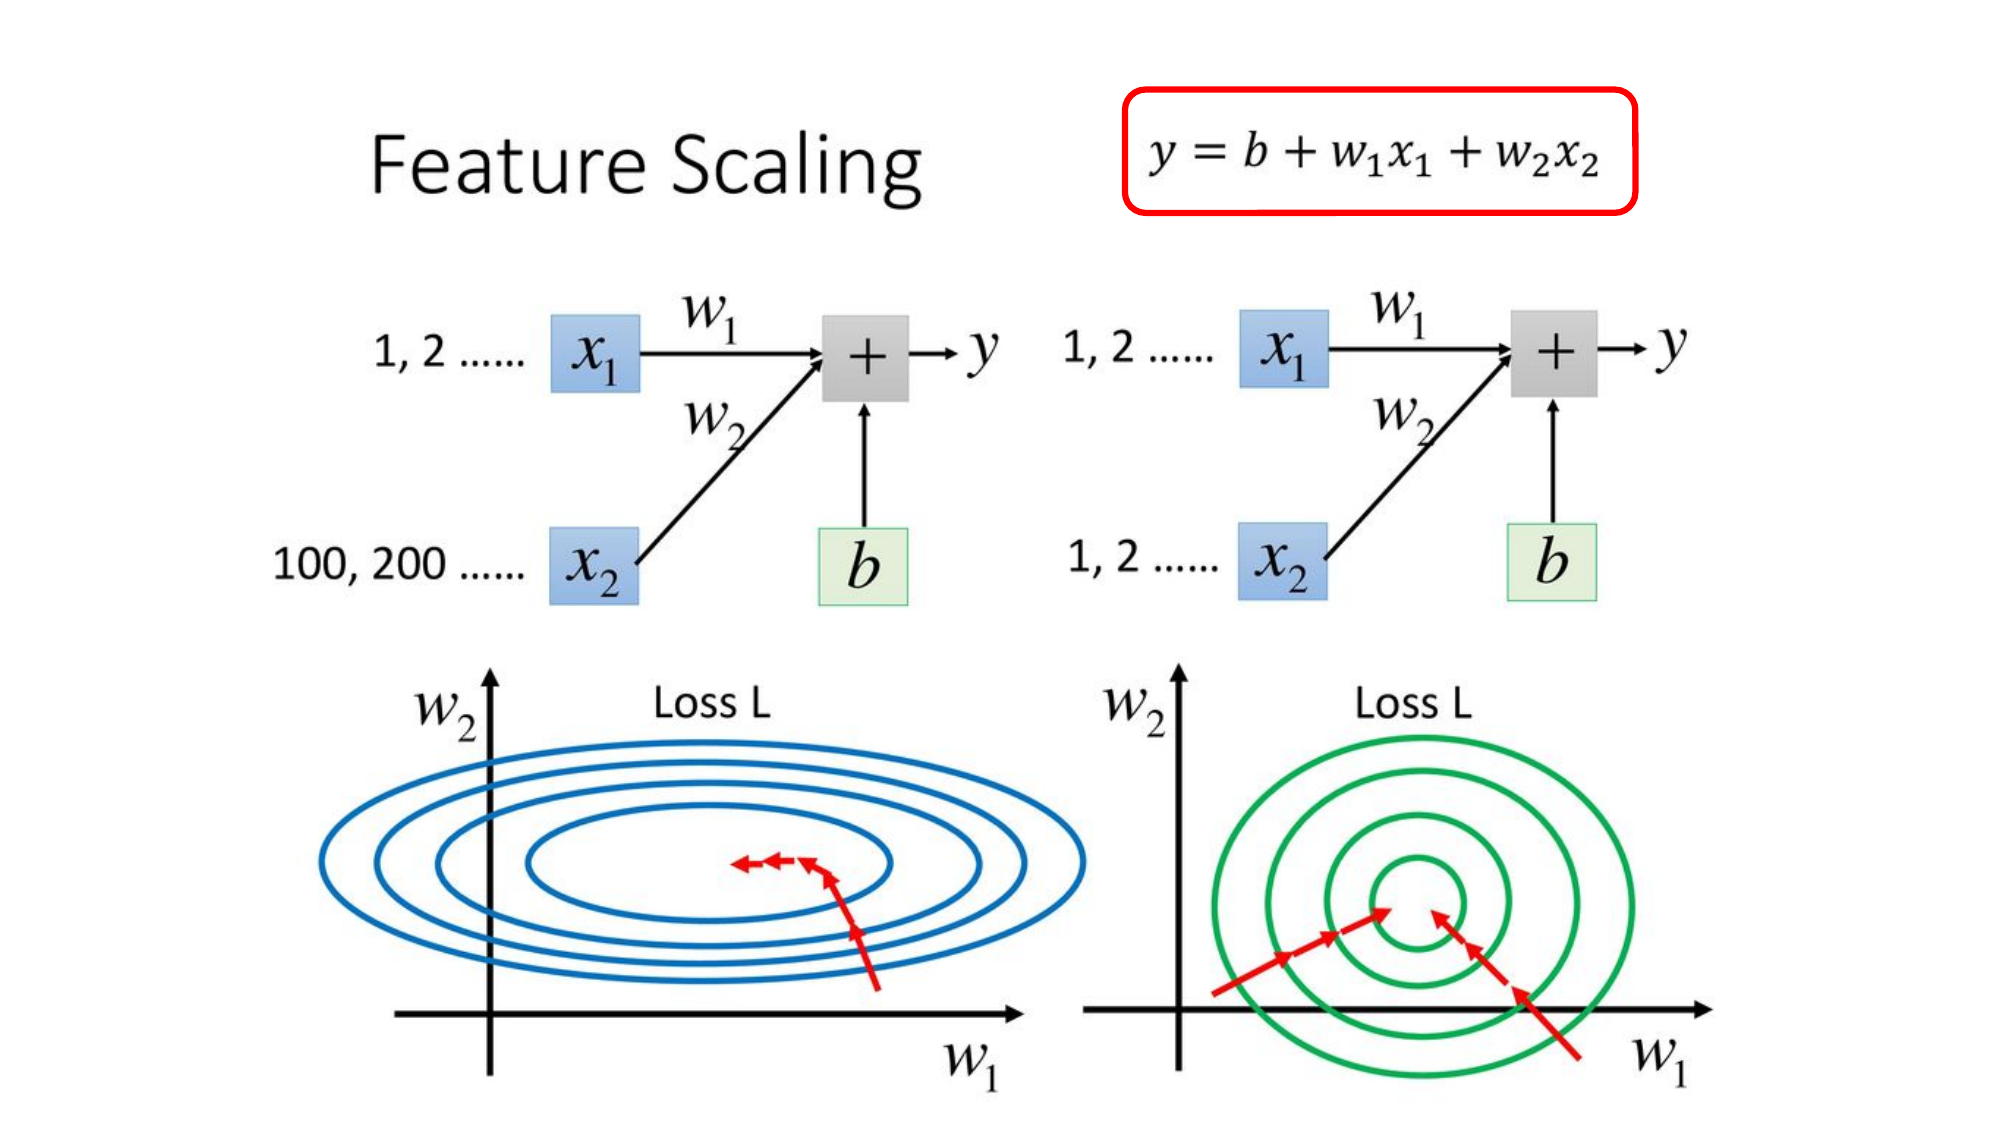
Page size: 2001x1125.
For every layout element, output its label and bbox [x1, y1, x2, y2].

picture [249, 0, 1750, 1125]
